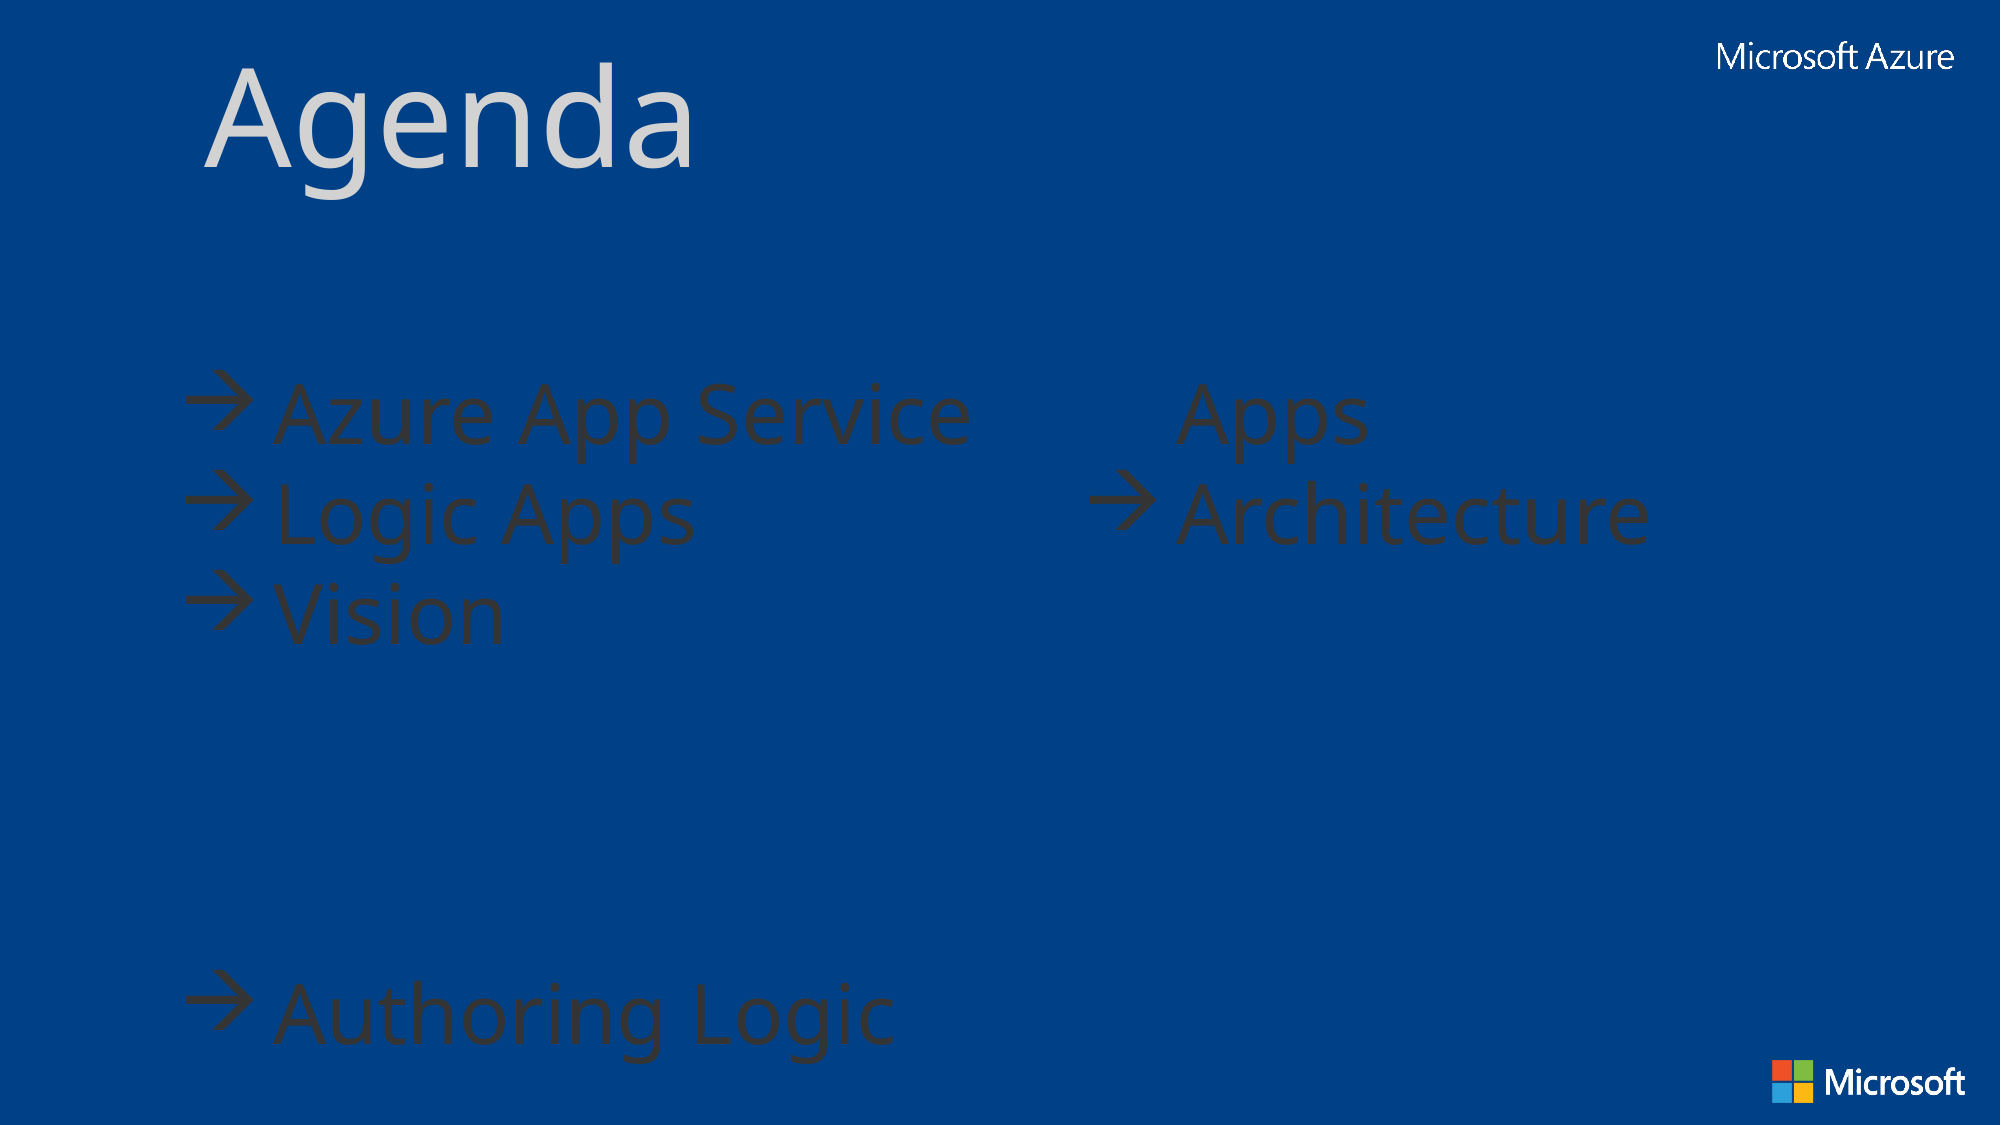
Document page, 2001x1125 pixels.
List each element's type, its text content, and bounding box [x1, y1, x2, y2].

subtitle Azure App Service Logic Apps Vision Authoring Logic Apps Architecture [164, 353, 2000, 1079]
title Agenda [189, 22, 2000, 330]
picture [1772, 1079, 1965, 1103]
